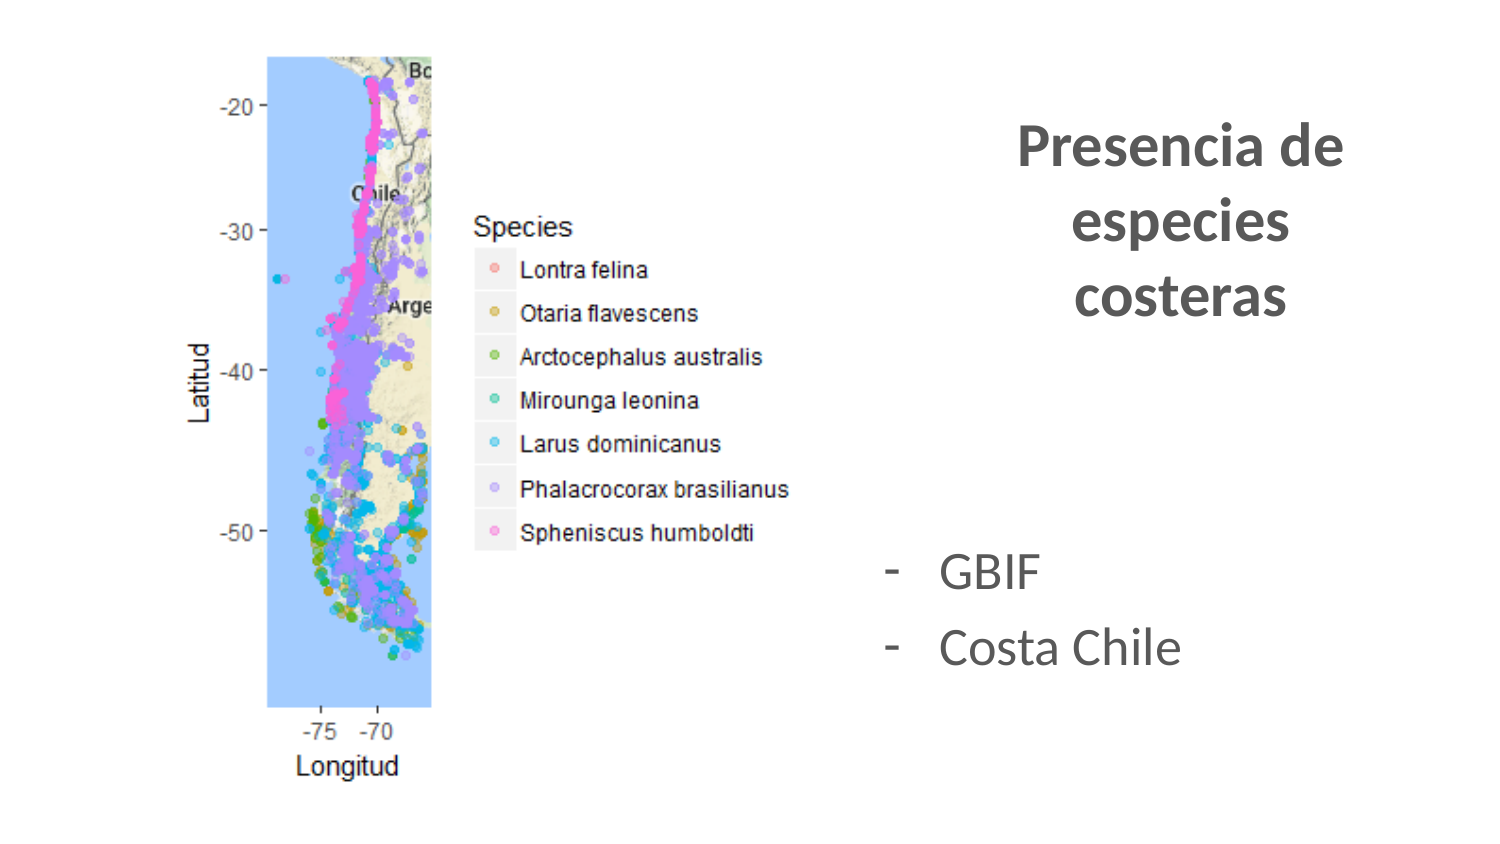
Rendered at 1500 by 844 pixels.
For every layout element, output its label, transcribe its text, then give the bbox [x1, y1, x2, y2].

text_box GBIF Costa Chile [957, 528, 1425, 754]
title Presencia de especies costeras [954, 45, 1412, 387]
picture [40, 44, 951, 795]
